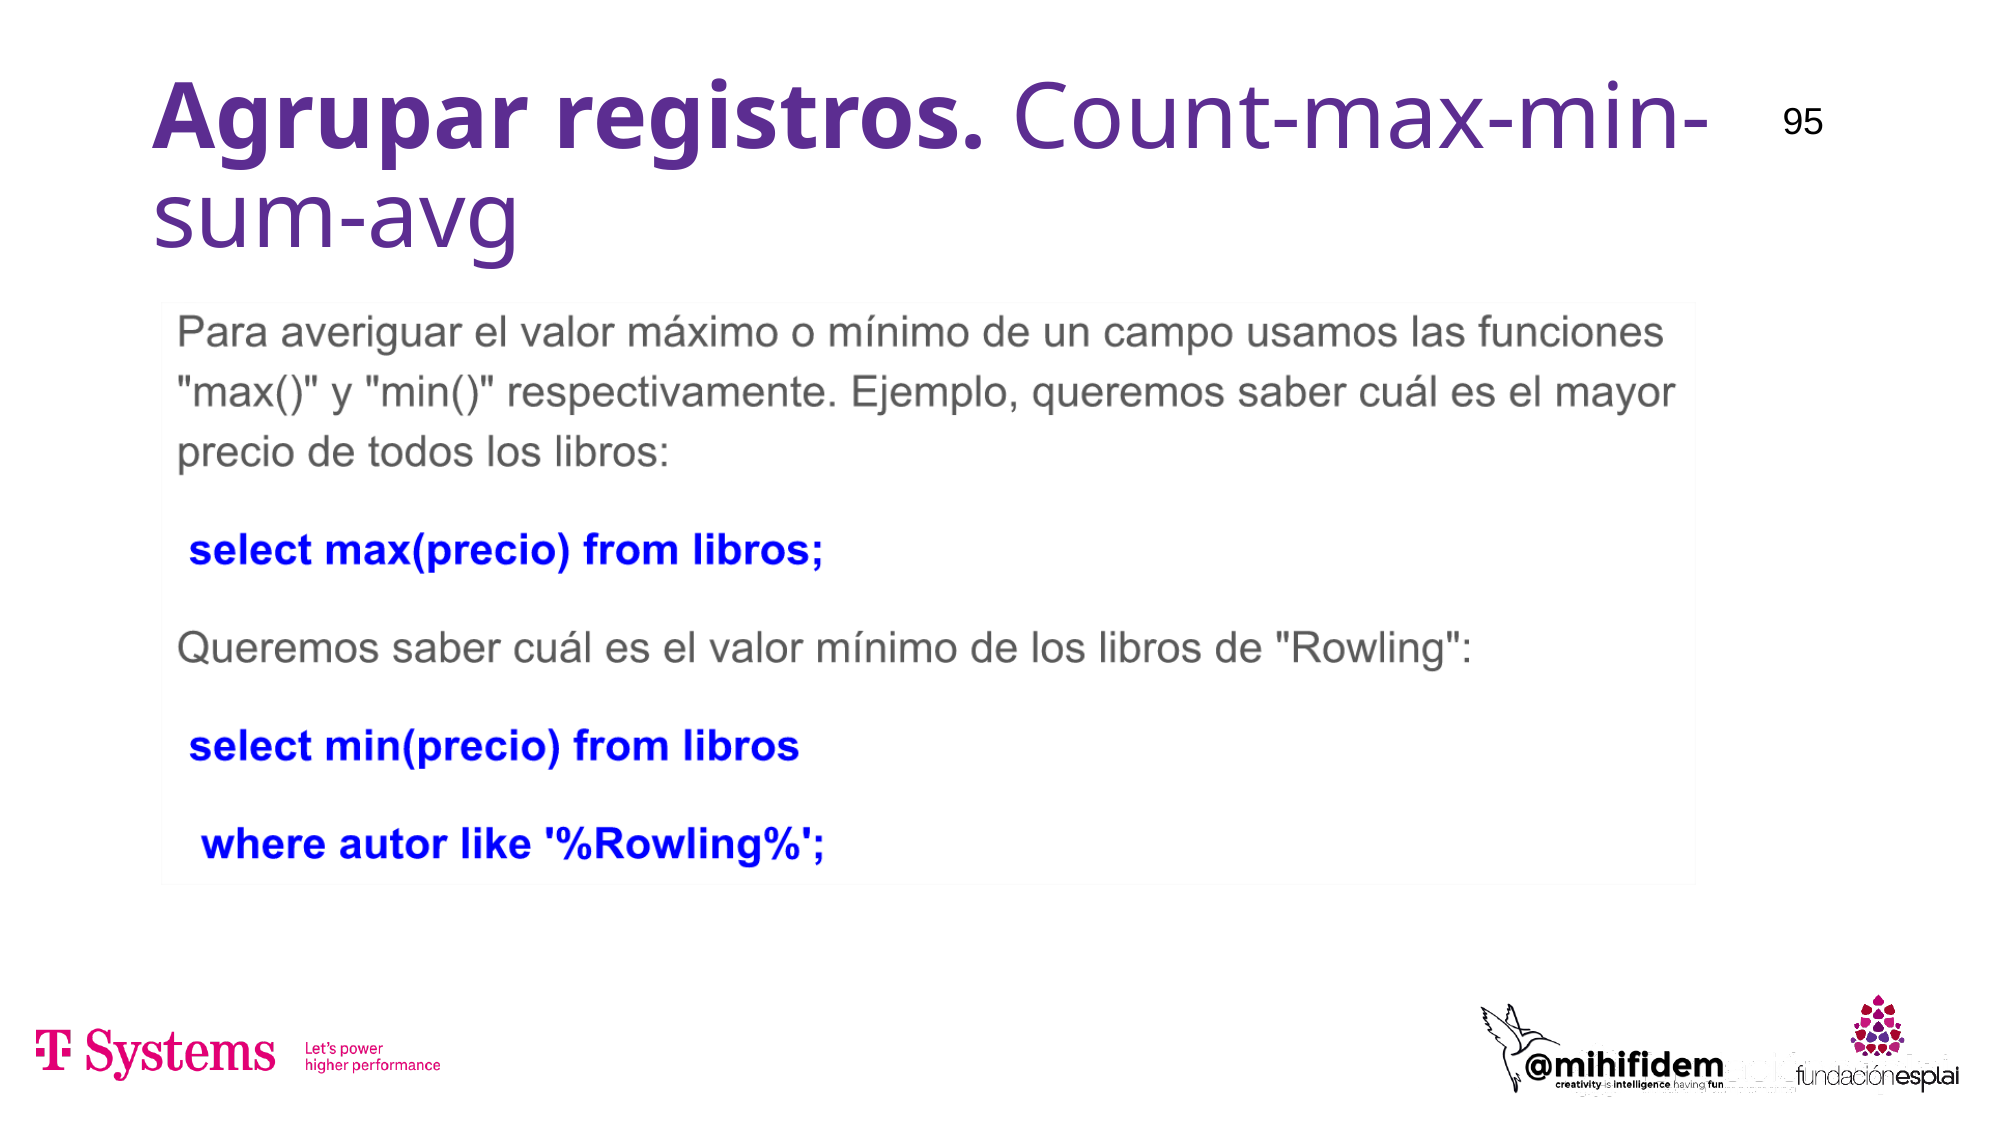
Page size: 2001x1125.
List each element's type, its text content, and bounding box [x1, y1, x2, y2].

picture [1472, 986, 1965, 1103]
text_box Agrupar registros. Count-max-min-sum-avg [137, 59, 1863, 278]
picture [161, 302, 1696, 886]
text_box 95 [1767, 89, 1863, 150]
picture [36, 1027, 440, 1081]
